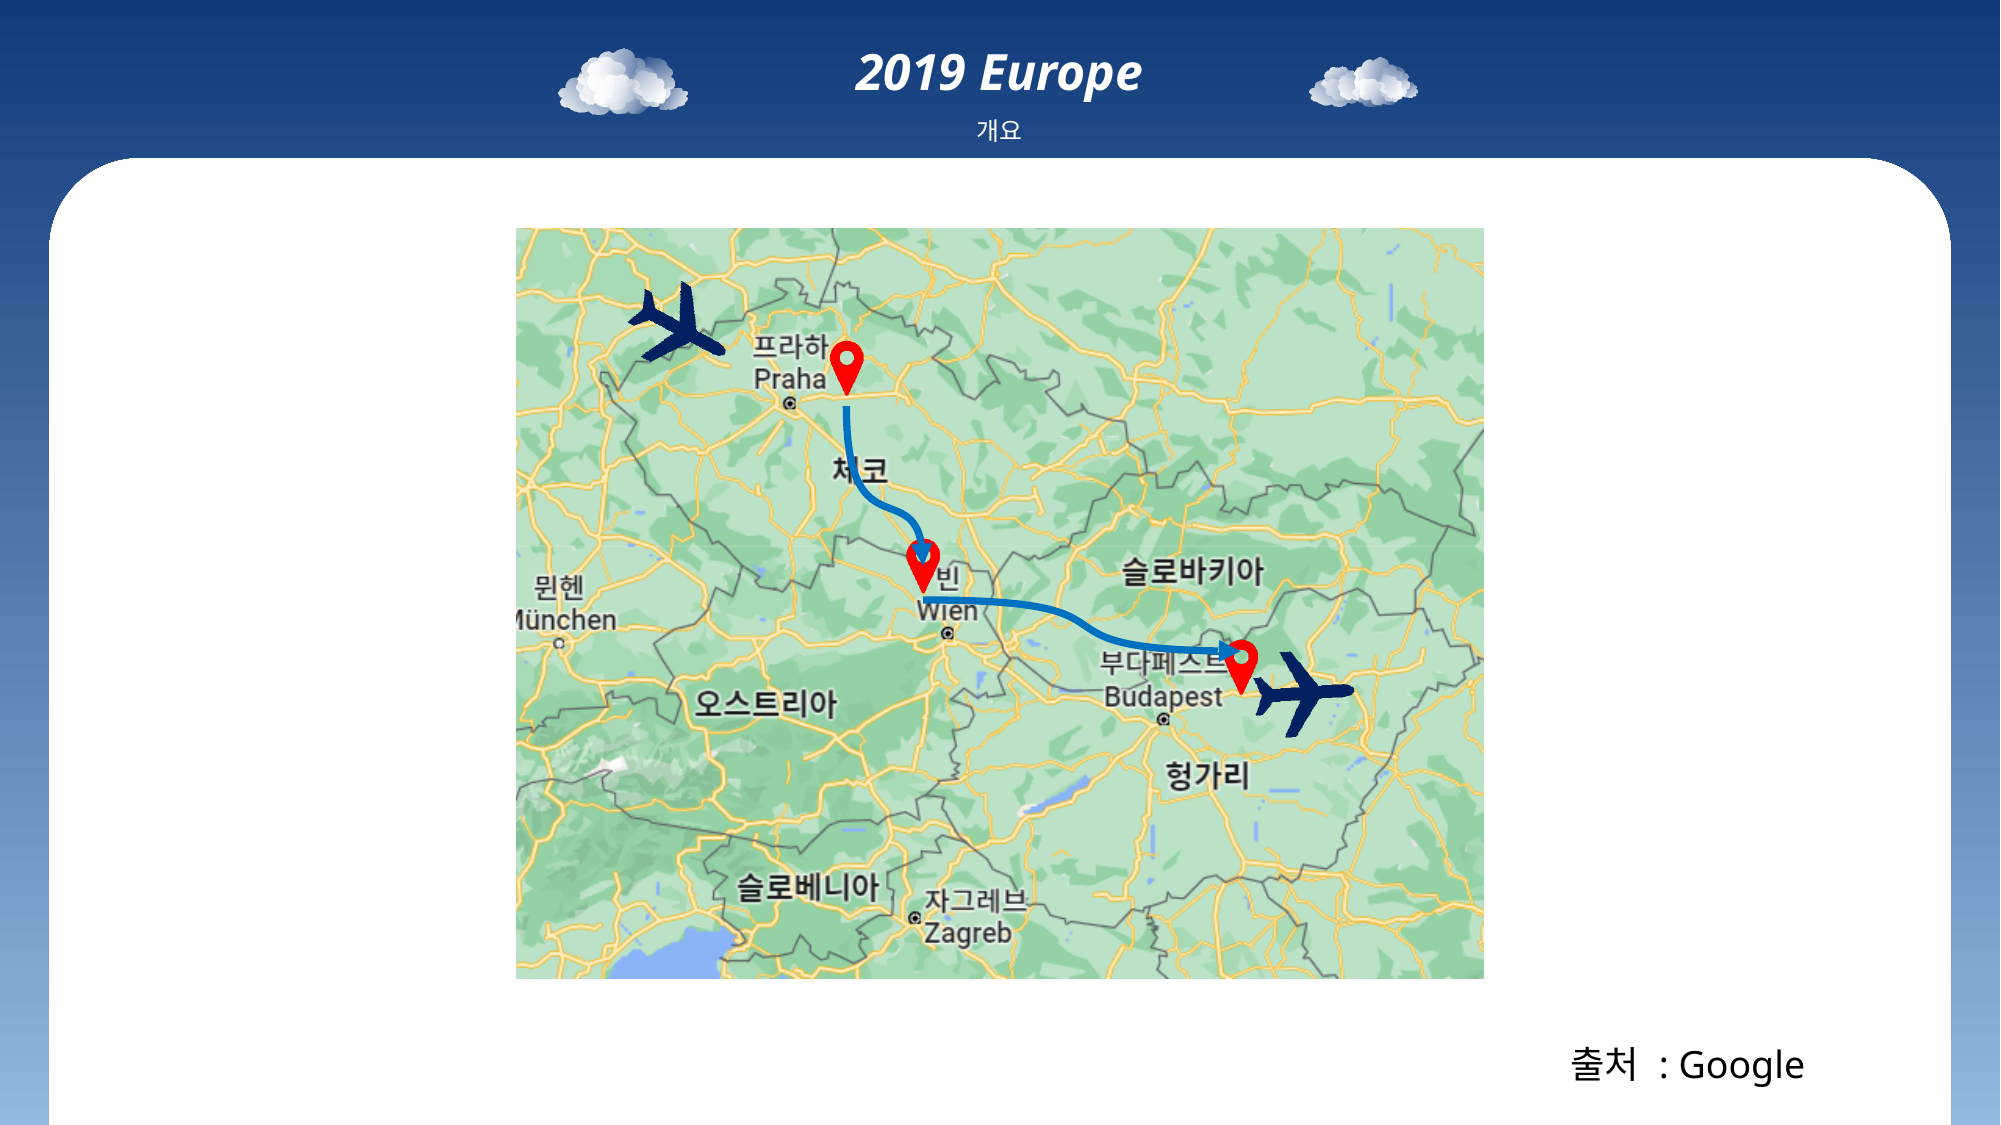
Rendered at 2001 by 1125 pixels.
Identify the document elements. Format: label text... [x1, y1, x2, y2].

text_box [1309, 56, 1418, 108]
text_box 출처 : Google [1555, 1033, 1869, 1094]
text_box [1056, 466, 1108, 785]
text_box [558, 46, 689, 118]
text_box 2019 Europe 개요 [566, 2, 1434, 153]
text_box [0, 0, 2000, 1125]
picture [516, 228, 1484, 979]
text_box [805, 447, 965, 525]
